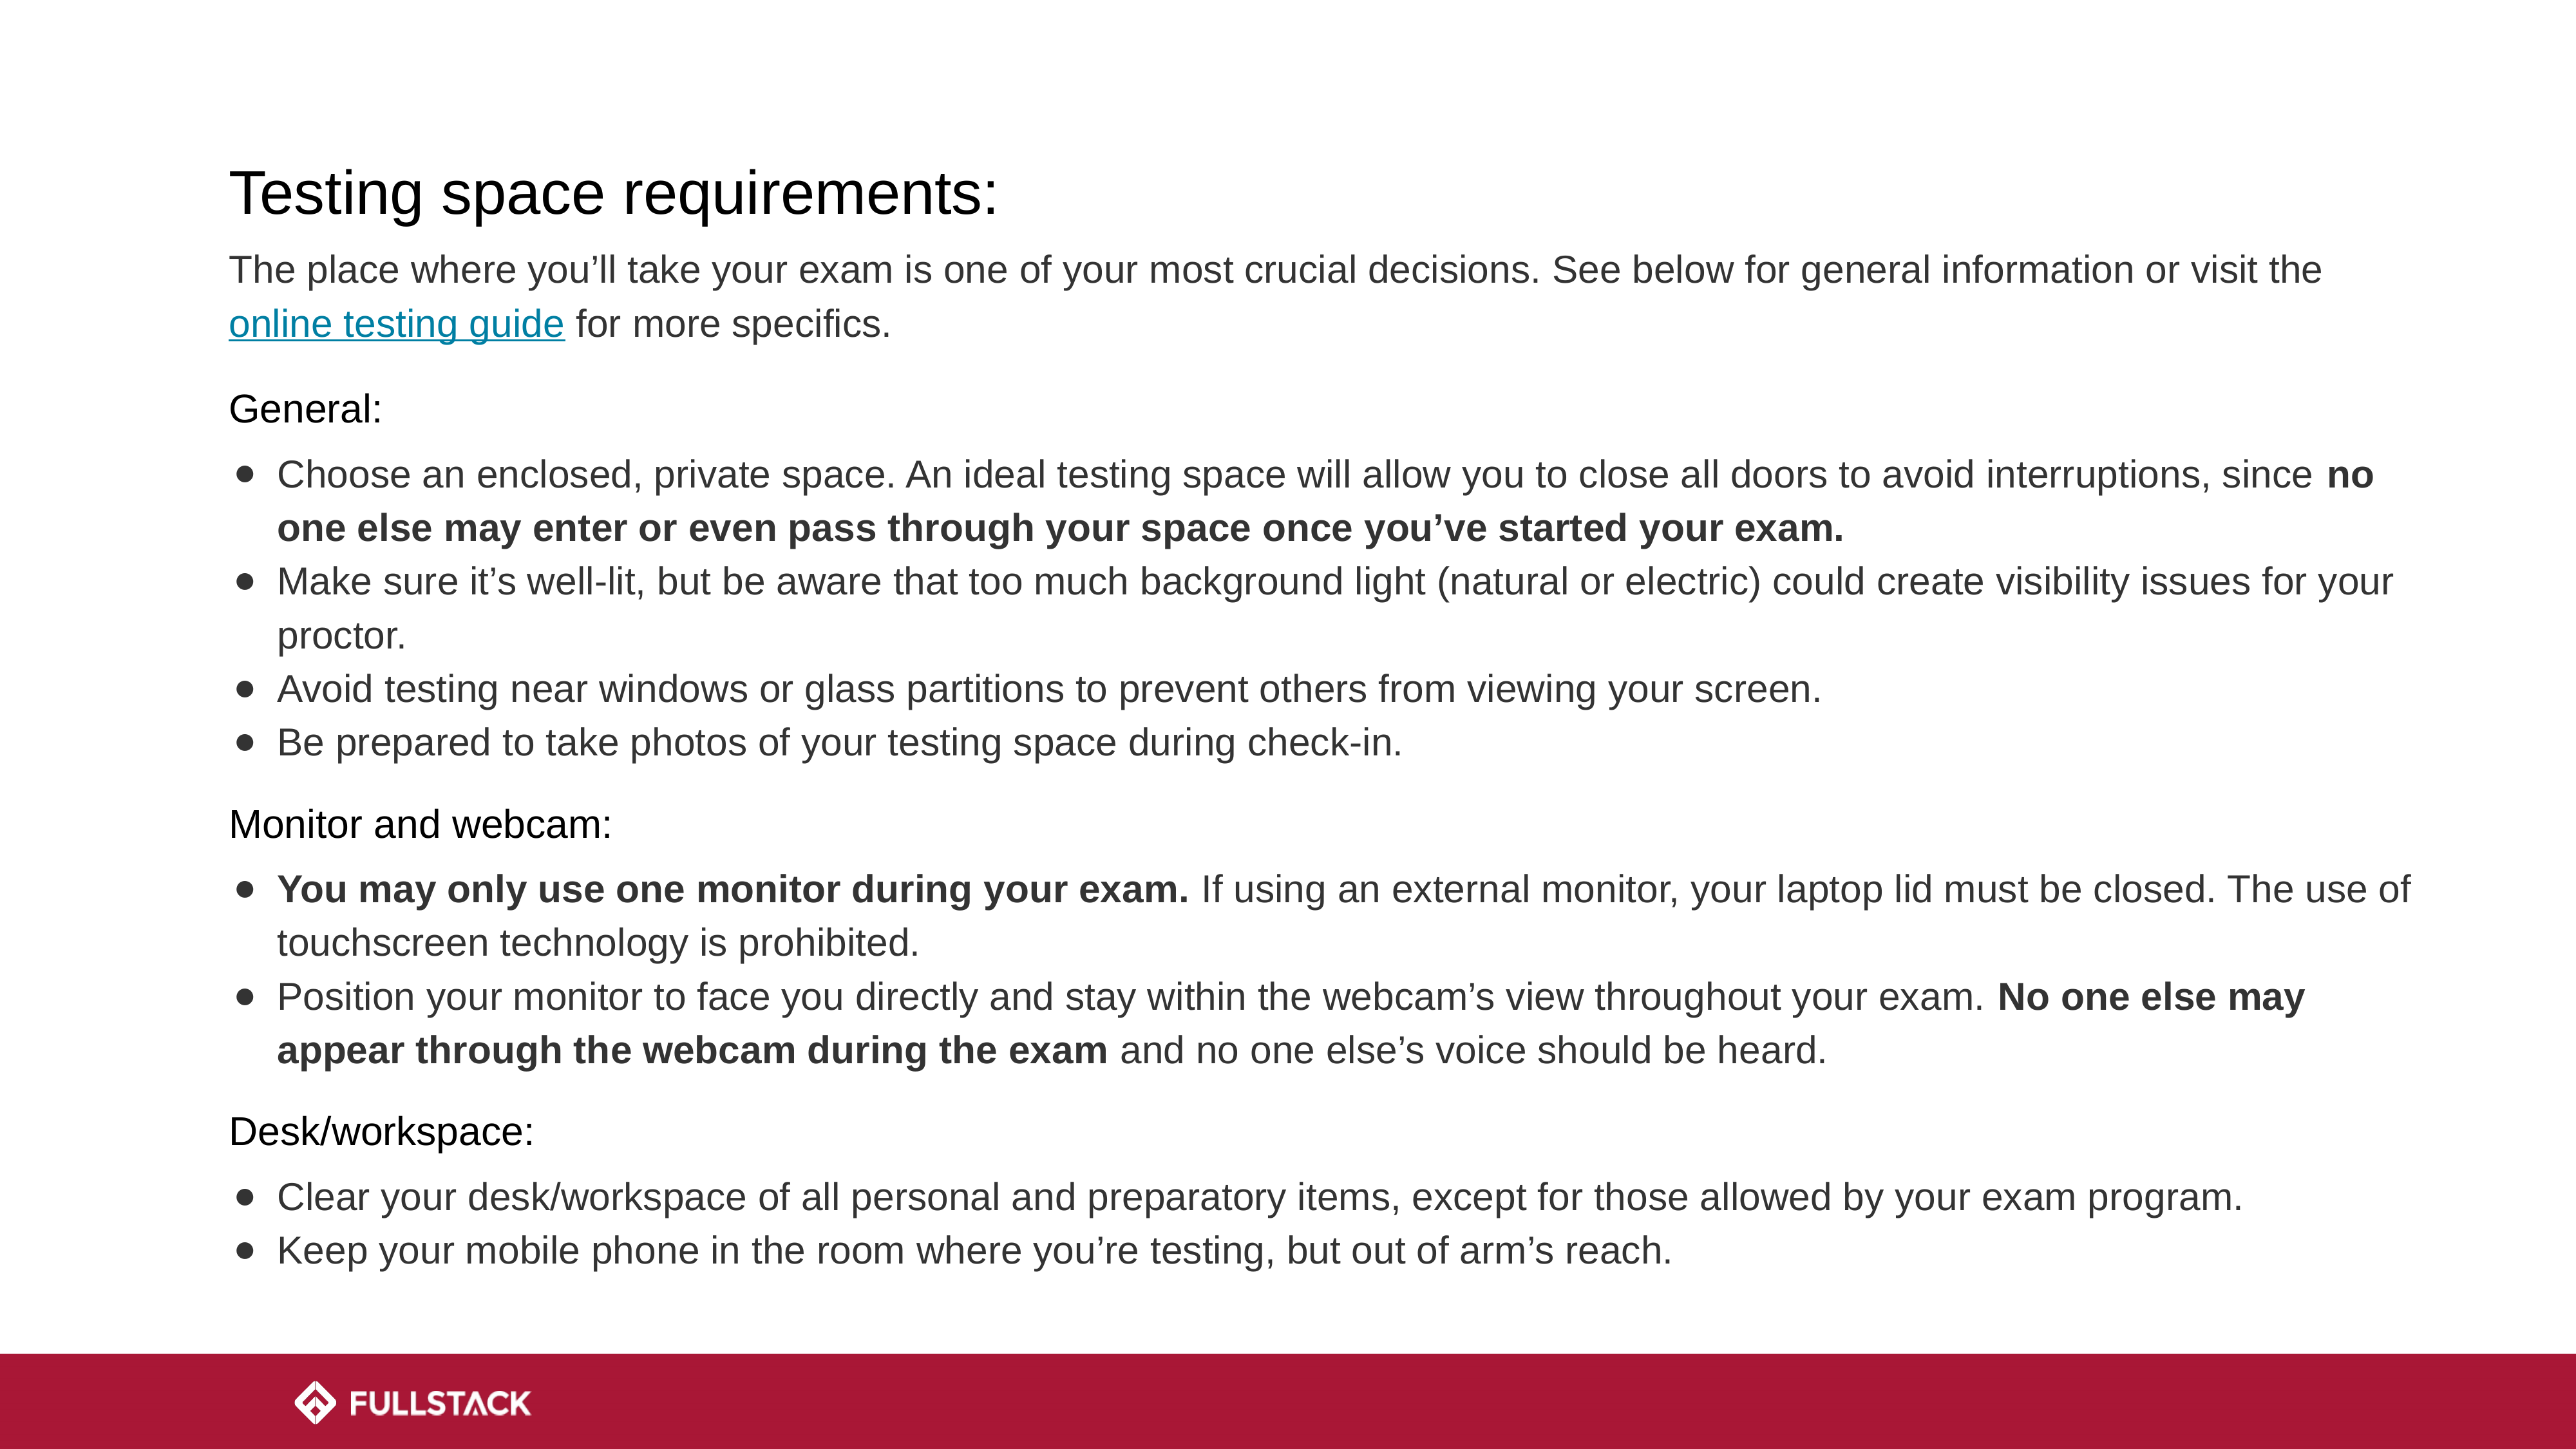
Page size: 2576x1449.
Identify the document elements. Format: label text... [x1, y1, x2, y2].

list Testing space requirements: The place where you’ll take your exam is one of your most crucial decisions. See below for general information or visit the online testing guide for more specifics. General: Choose an enclosed, private space. An ideal testing space will allow you to close all doors to avoid interruptions, since no one else may enter or even pass through your space once you’ve started your exam. Make sure it’s well-lit, but be aware that too much background light (natural or electric) could create visibility issues for your proctor. Avoid testing near windows or glass partitions to prevent others from viewing your screen. Be prepared to take photos of your testing space during check-in. Monitor and webcam: You may only use one monitor during your exam. If using an external monitor, your laptop lid must be closed. The use of touchscreen technology is prohibited. Position your monitor to face you directly and stay within the webcam’s view throughout your exam. No one else may appear through the webcam during the exam and no one else’s voice should be heard. Desk/workspace: Clear your desk/workspace of all personal and preparatory items, except for those allowed by your exam program. Keep your mobile phone in the room where you’re testing, but out of arm’s reach. [219, 131, 2425, 1275]
picture [0, 1354, 2576, 1449]
